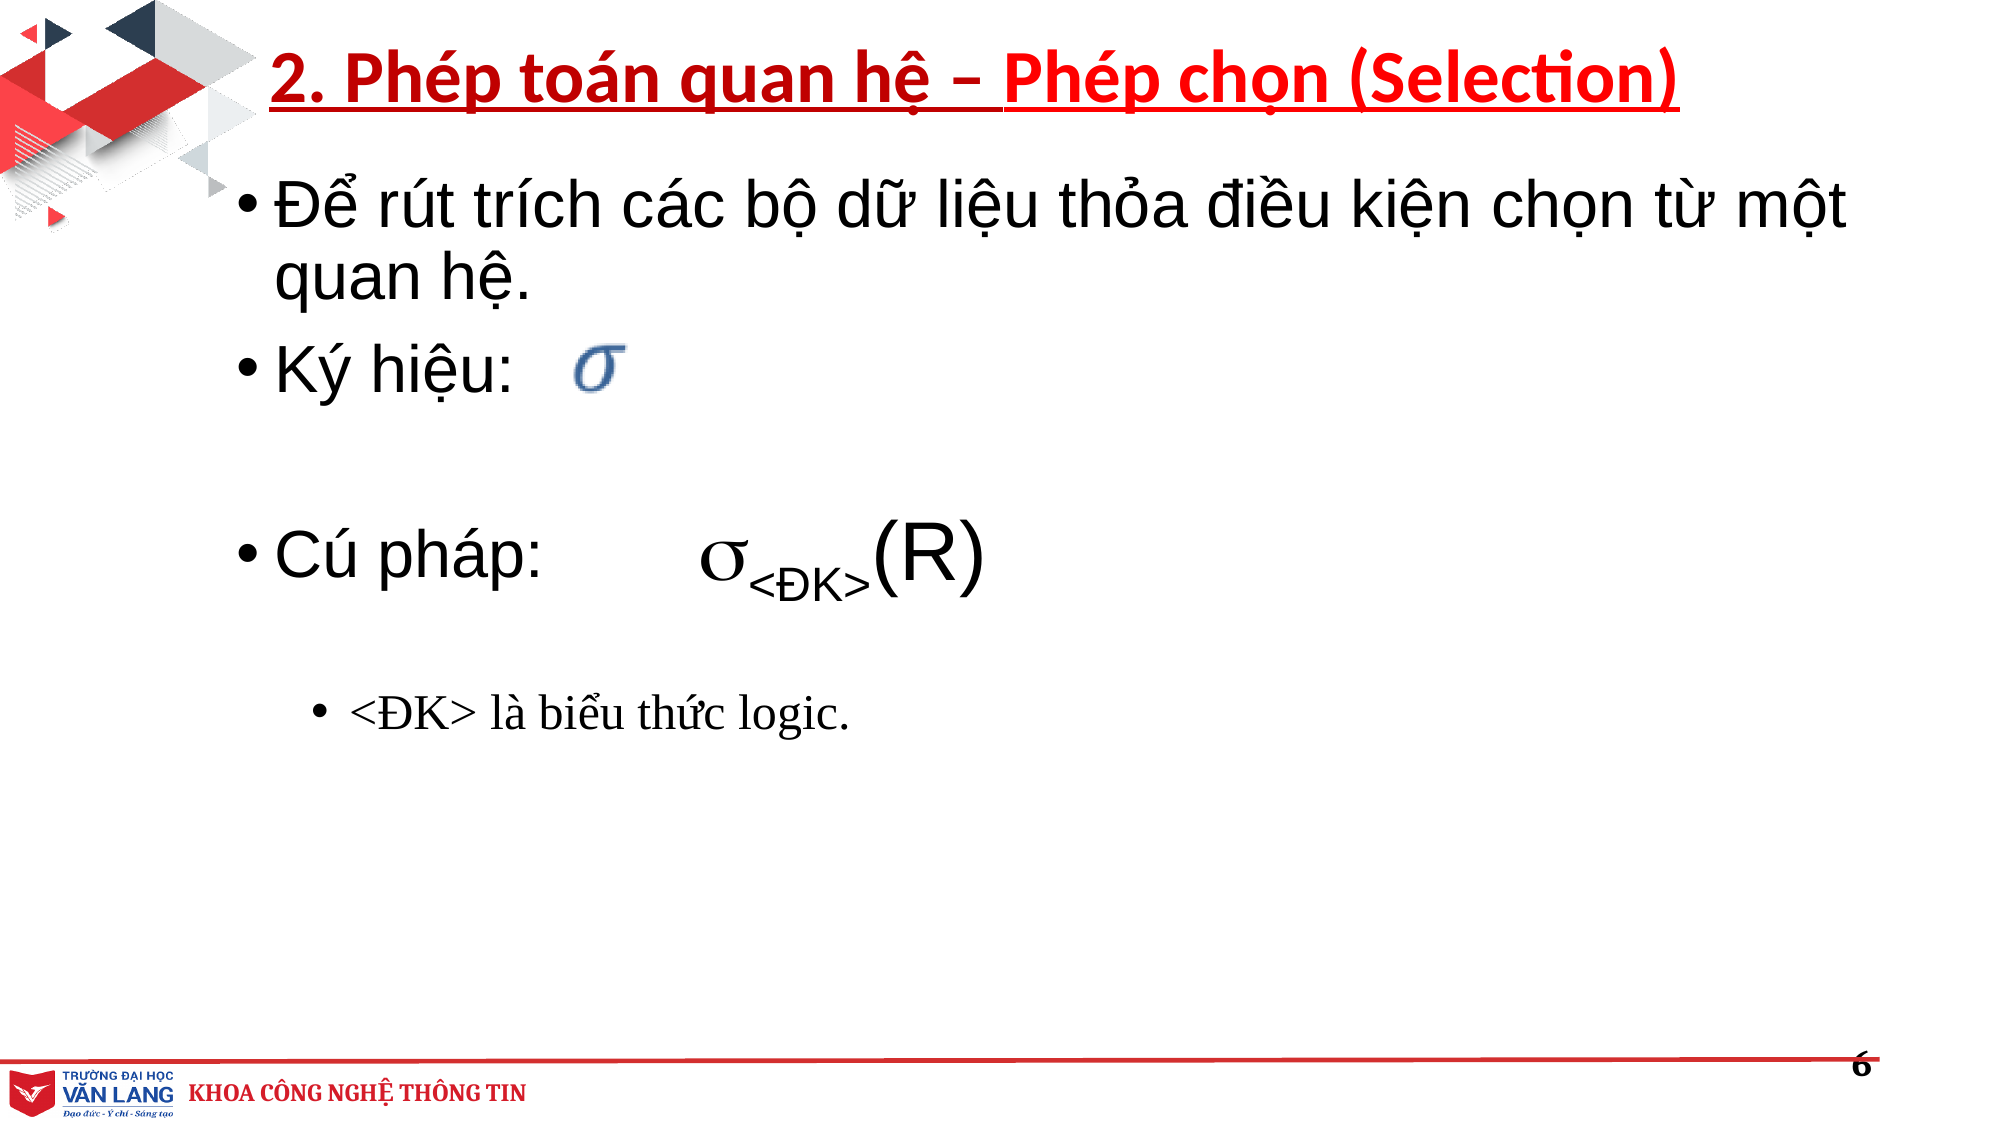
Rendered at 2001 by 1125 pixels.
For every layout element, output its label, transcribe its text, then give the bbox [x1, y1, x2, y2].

list Để rút trích các bộ dữ liệu thỏa điều kiện chọn từ một quan hệ. Ký hiệu: Cú pháp: <ĐK> là biểu thức logic. [221, 162, 1900, 1050]
picture [549, 321, 644, 410]
text_box <ĐK>(R) [608, 489, 1003, 619]
picture [8, 1069, 173, 1118]
picture [0, 0, 256, 233]
title 2. Phép toán quan hệ – Phép chọn (Selection) [254, 29, 1900, 135]
